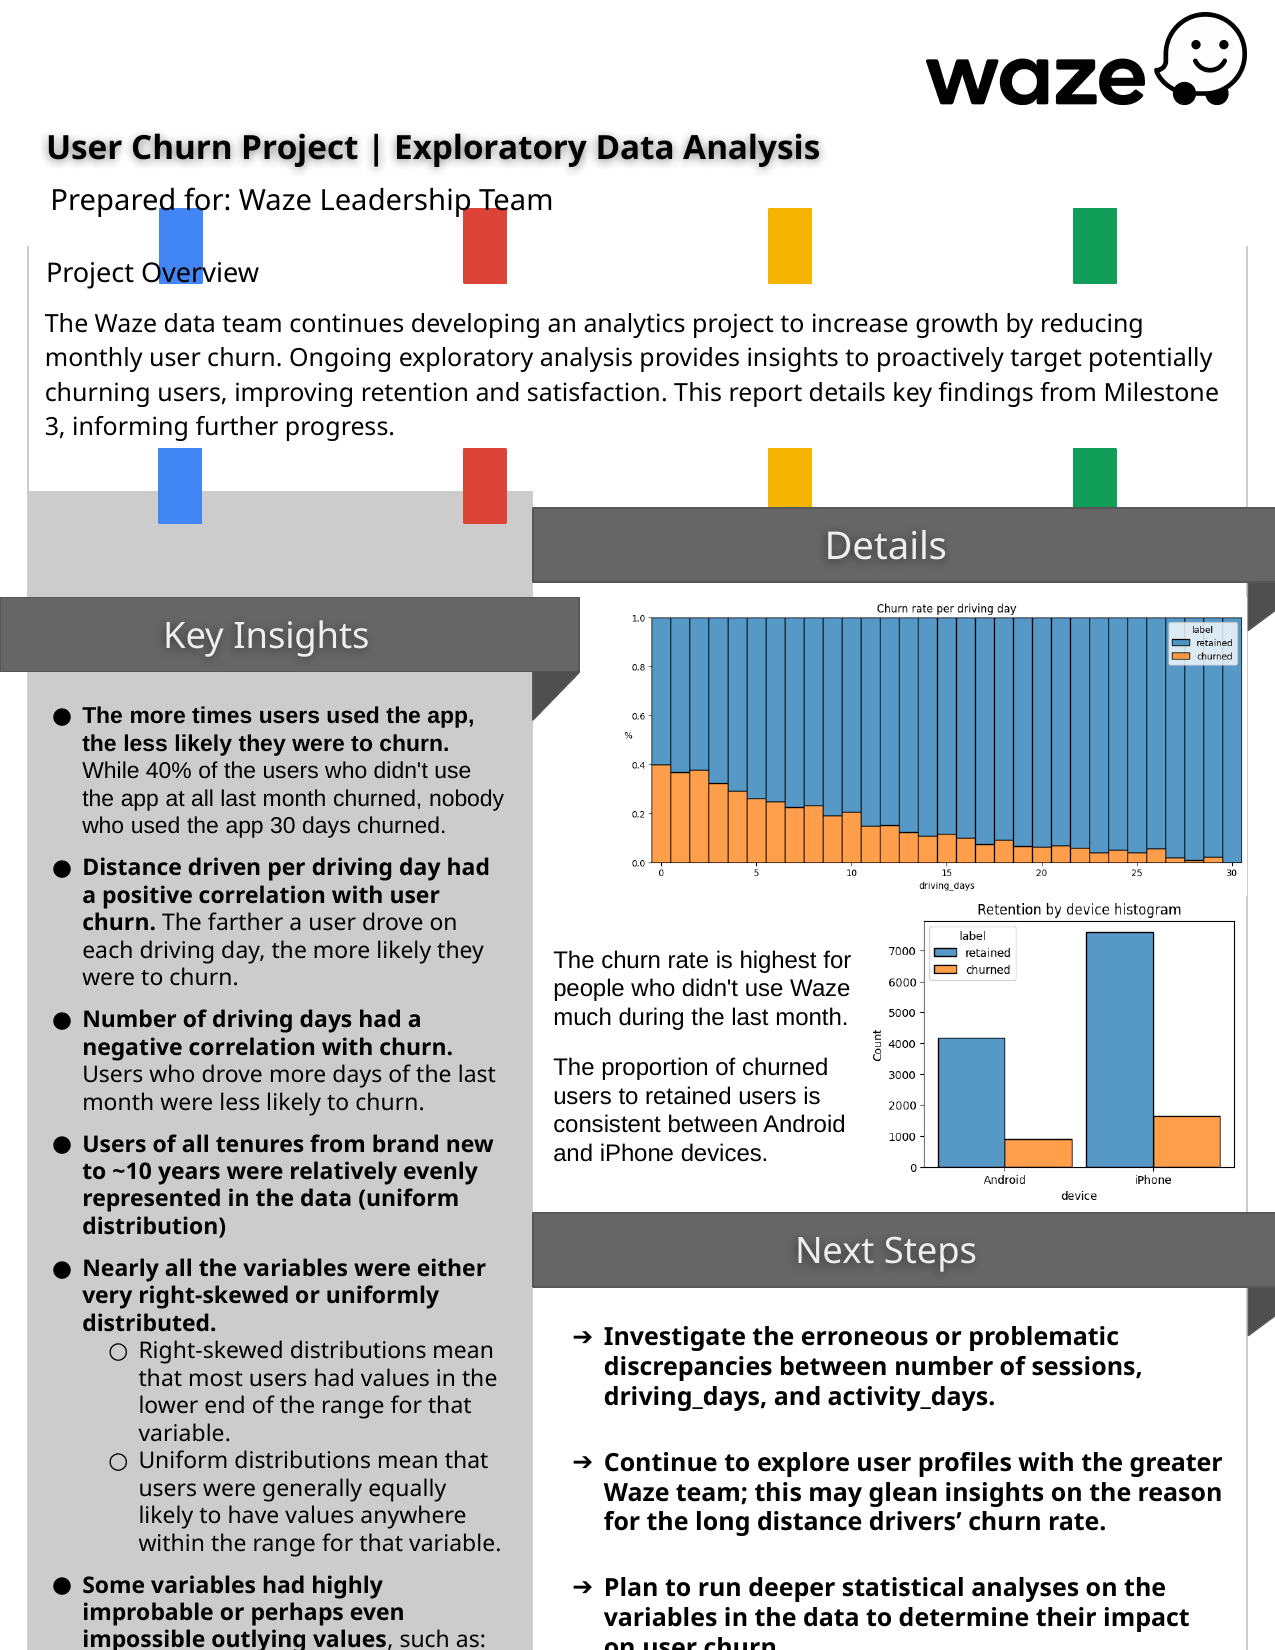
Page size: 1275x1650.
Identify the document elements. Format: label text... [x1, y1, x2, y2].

text_box The churn rate is highest for people who didn't use Waze much during the last month. The proportion of churned users to retained users is consistent between Android and iPhone devices. [538, 929, 859, 1182]
text_box Investigate the erroneous or problematic discrepancies between number of sessions, driving_days, and activity_days. Continue to explore user profiles with the greater Waze team; this may glean insights on the reason for the long distance drivers’ churn rate. Plan to run deeper statistical analyses on the variables in the data to determine their impact on user churn. [551, 1305, 1241, 1650]
text_box The more times users used the app, the less likely they were to churn. While 40% of the users who didn't use the app at all last month churned, nobody who used the app 30 days churned. Distance driven per driving day had a positive correlation with user churn. The farther a user drove on each driving day, the more likely they were to churn. Number of driving days had a negative correlation with churn. Users who drove more days of the last month were less likely to churn. Users of all tenures from brand new to ~10 years were relatively evenly represented in the data (uniform distribution) Nearly all the variables were either very right-skewed or uniformly distributed. Right-skewed distributions mean that most users had values in the lower end of the range for that variable. Uniform distributions mean that users were generally equally likely to have values anywhere within the range for that variable. Some variables had highly improbable or perhaps even impossible outlying values, such as: driven_km_drives, activity_days and driving_days. [29, 685, 522, 1642]
picture [926, 12, 1247, 106]
text_box Project Overview [30, 249, 638, 287]
text_box The Waze data team continues developing an analytics project to increase growth by reducing monthly user churn. Ongoing exploratory analysis provides insights to proactively target potentially churning users, improving retention and satisfaction. This report details key findings from Milestone 3, informing further progress. [29, 287, 1246, 456]
picture [616, 597, 1247, 1210]
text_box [30, 113, 883, 241]
